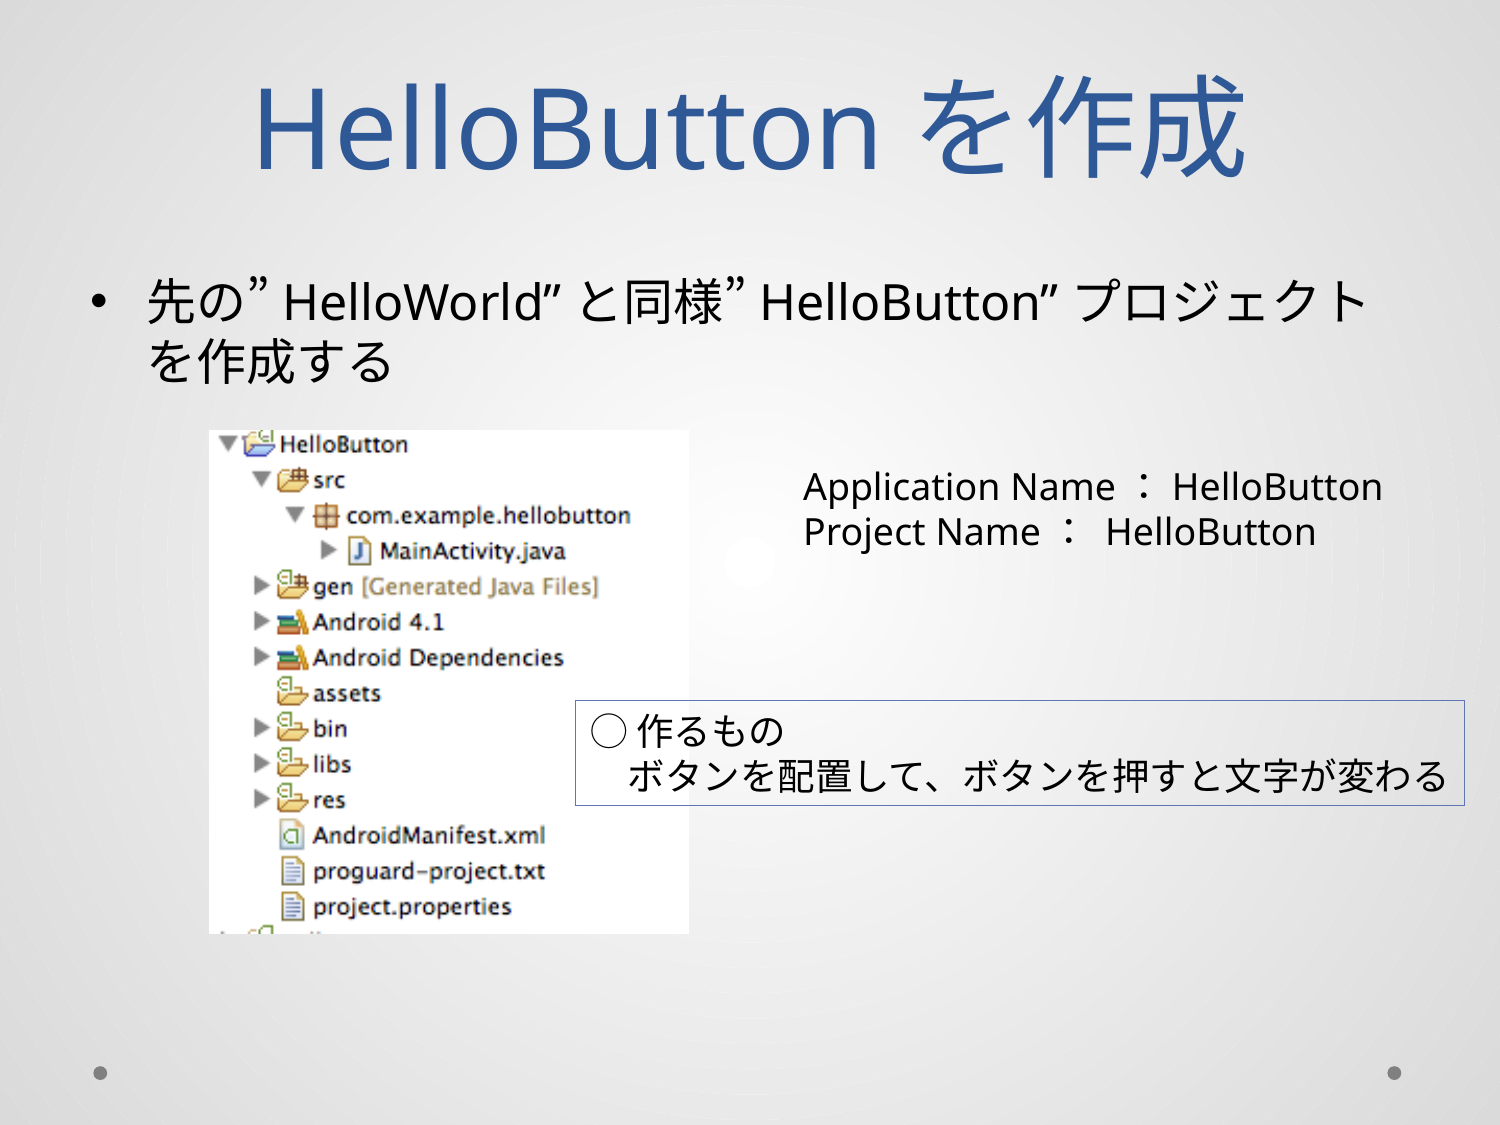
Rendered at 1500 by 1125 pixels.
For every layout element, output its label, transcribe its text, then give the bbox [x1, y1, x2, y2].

list 先の”HelloWorld”と同様”HelloButton”プロジェクトを作成する [75, 262, 1425, 1005]
text_box Application Name：HelloButton Project Name： HelloButton [788, 455, 1399, 560]
title HelloButtonを作成 [75, 0, 1425, 262]
picture [209, 430, 689, 934]
text_box ◯作るもの ボタンを配置して、ボタンを押すと文字が変わる [693, 700, 1465, 806]
